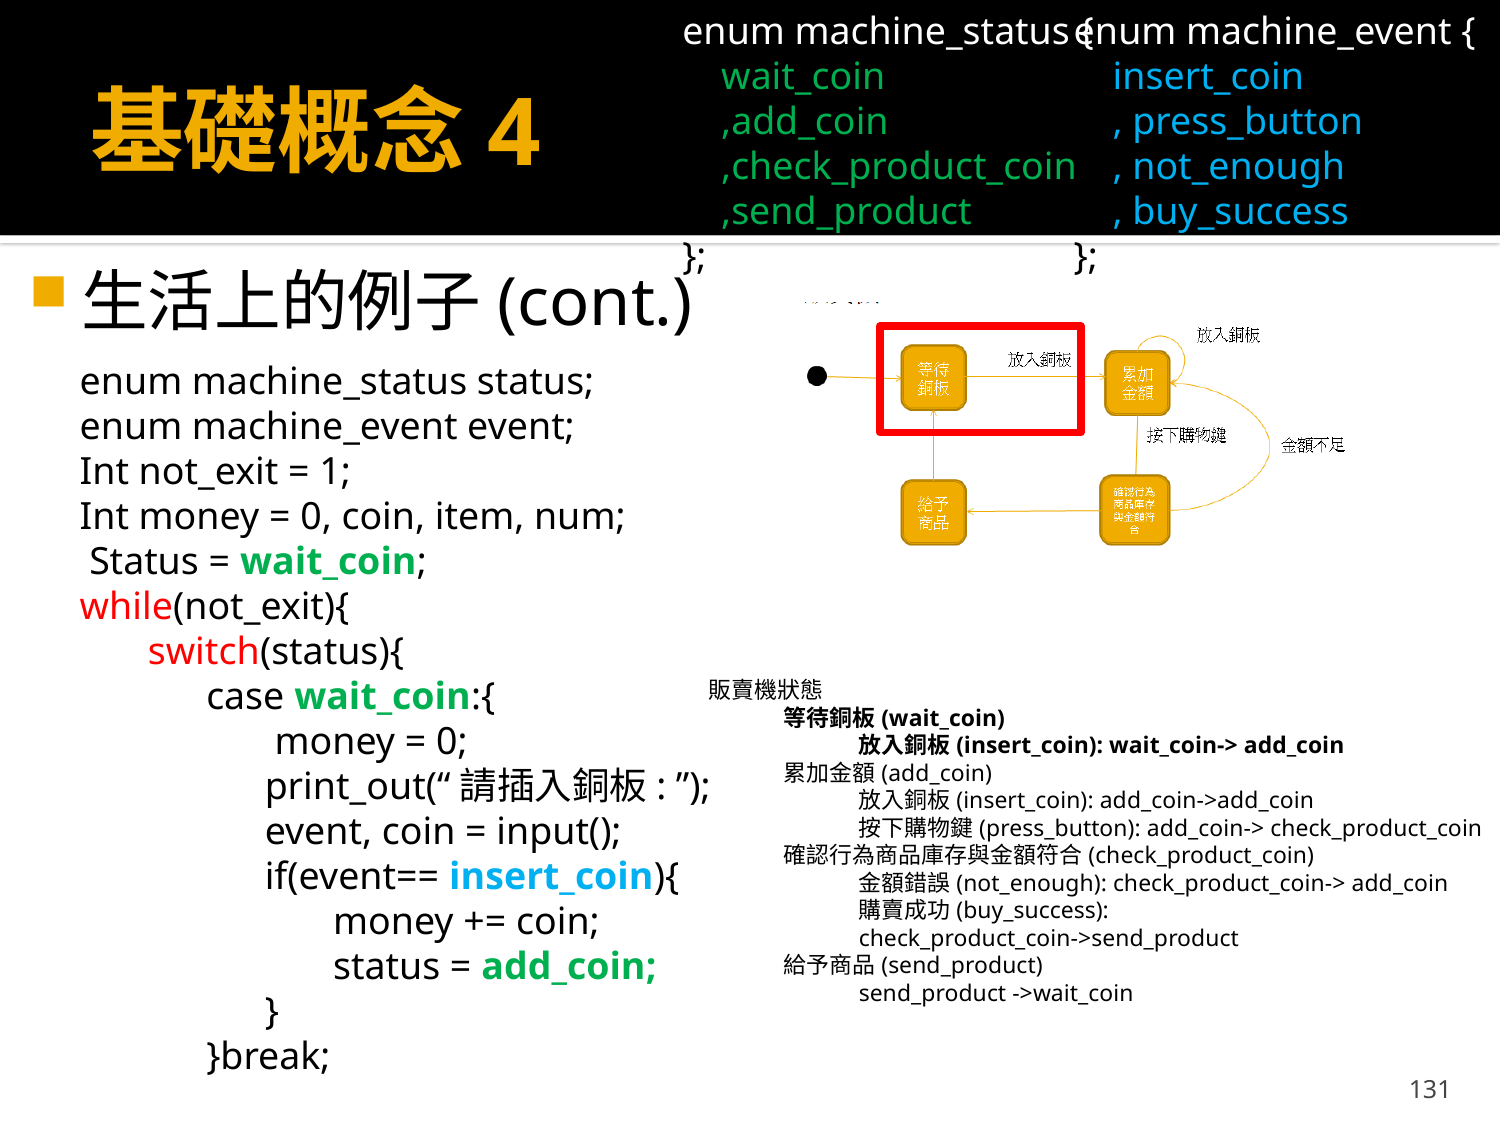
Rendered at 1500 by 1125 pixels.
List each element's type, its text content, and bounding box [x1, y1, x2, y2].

text_box 販賣機狀態 等待銅板(wait_coin) 放入銅板(insert_coin): wait_coin-> add_coin 累加金額(add_coin) 放入銅板(insert_coin): add_coin->add_coin 按下購物鍵(press_button): add_coin-> check_product_coin 確認行為商品庫存與金額符合(check_product_coin) 金額錯誤(not_enough): check_product_coin-> add_coin 購賣成功(buy_success): check_product_coin->send_product 給予商品(send_product) send_product ->wait_coin [619, 668, 1498, 1058]
title 基礎概念4 [75, 25, 667, 231]
text_box enum machine_event { insert_coin , press_button , not_enough , buy_success }; [1058, 0, 1491, 285]
picture [785, 302, 1349, 562]
slide_number 131 [1345, 1062, 1467, 1108]
text_box enum machine_status { wait_coin ,add_coin ,check_product_coin ,send_product }; [667, 0, 1110, 330]
list 生活上的例子(cont.) [0, 243, 1350, 1003]
text_box enum machine_status status; enum machine_event event; Int not_exit = 1; Int money = 0, coin, item, num; Status = wait_coin; while(not_exit){ switch(status){ case wait_coin:{ money = 0; print_out(“請插入銅板: ”); event, coin = input(); if(event== insert_coin){ money += coin; status = add_coin; } }break; [64, 349, 733, 1085]
